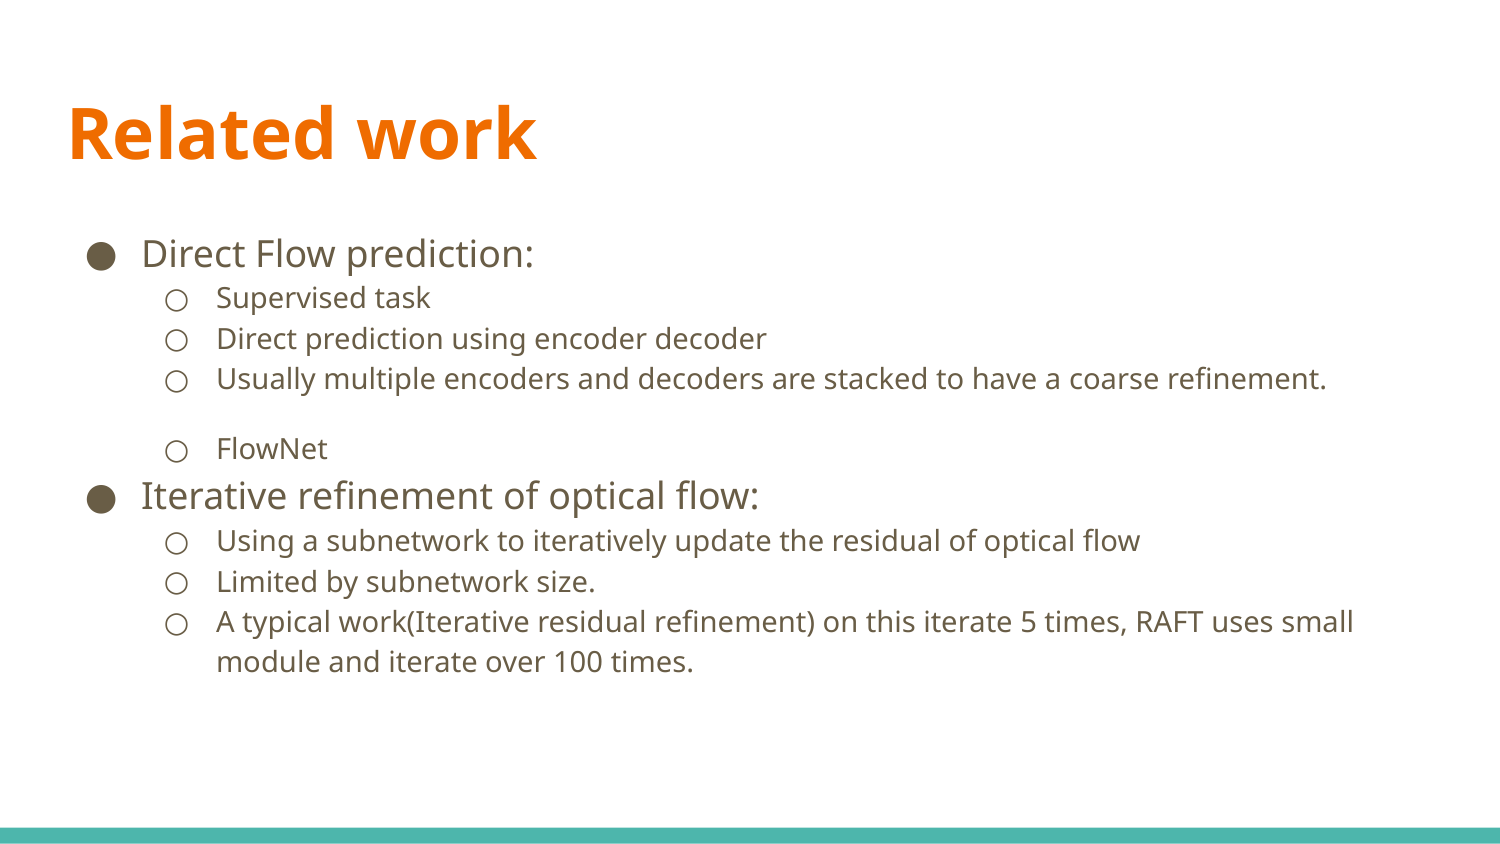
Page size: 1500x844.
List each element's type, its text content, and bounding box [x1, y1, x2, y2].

title Related work [51, 72, 1449, 189]
list Direct Flow prediction: Supervised task Direct prediction using encoder decoder Usually multiple encoders and decoders are stacked to have a coarse refinement. FlowNet Iterative refinement of optical flow: Using a subnetwork to iteratively update the residual of optical flow Limited by subnetwork size. A typical work(Iterative residual refinement) on this iterate 5 times, RAFT uses small module and iterate over 100 times. [51, 207, 1449, 750]
